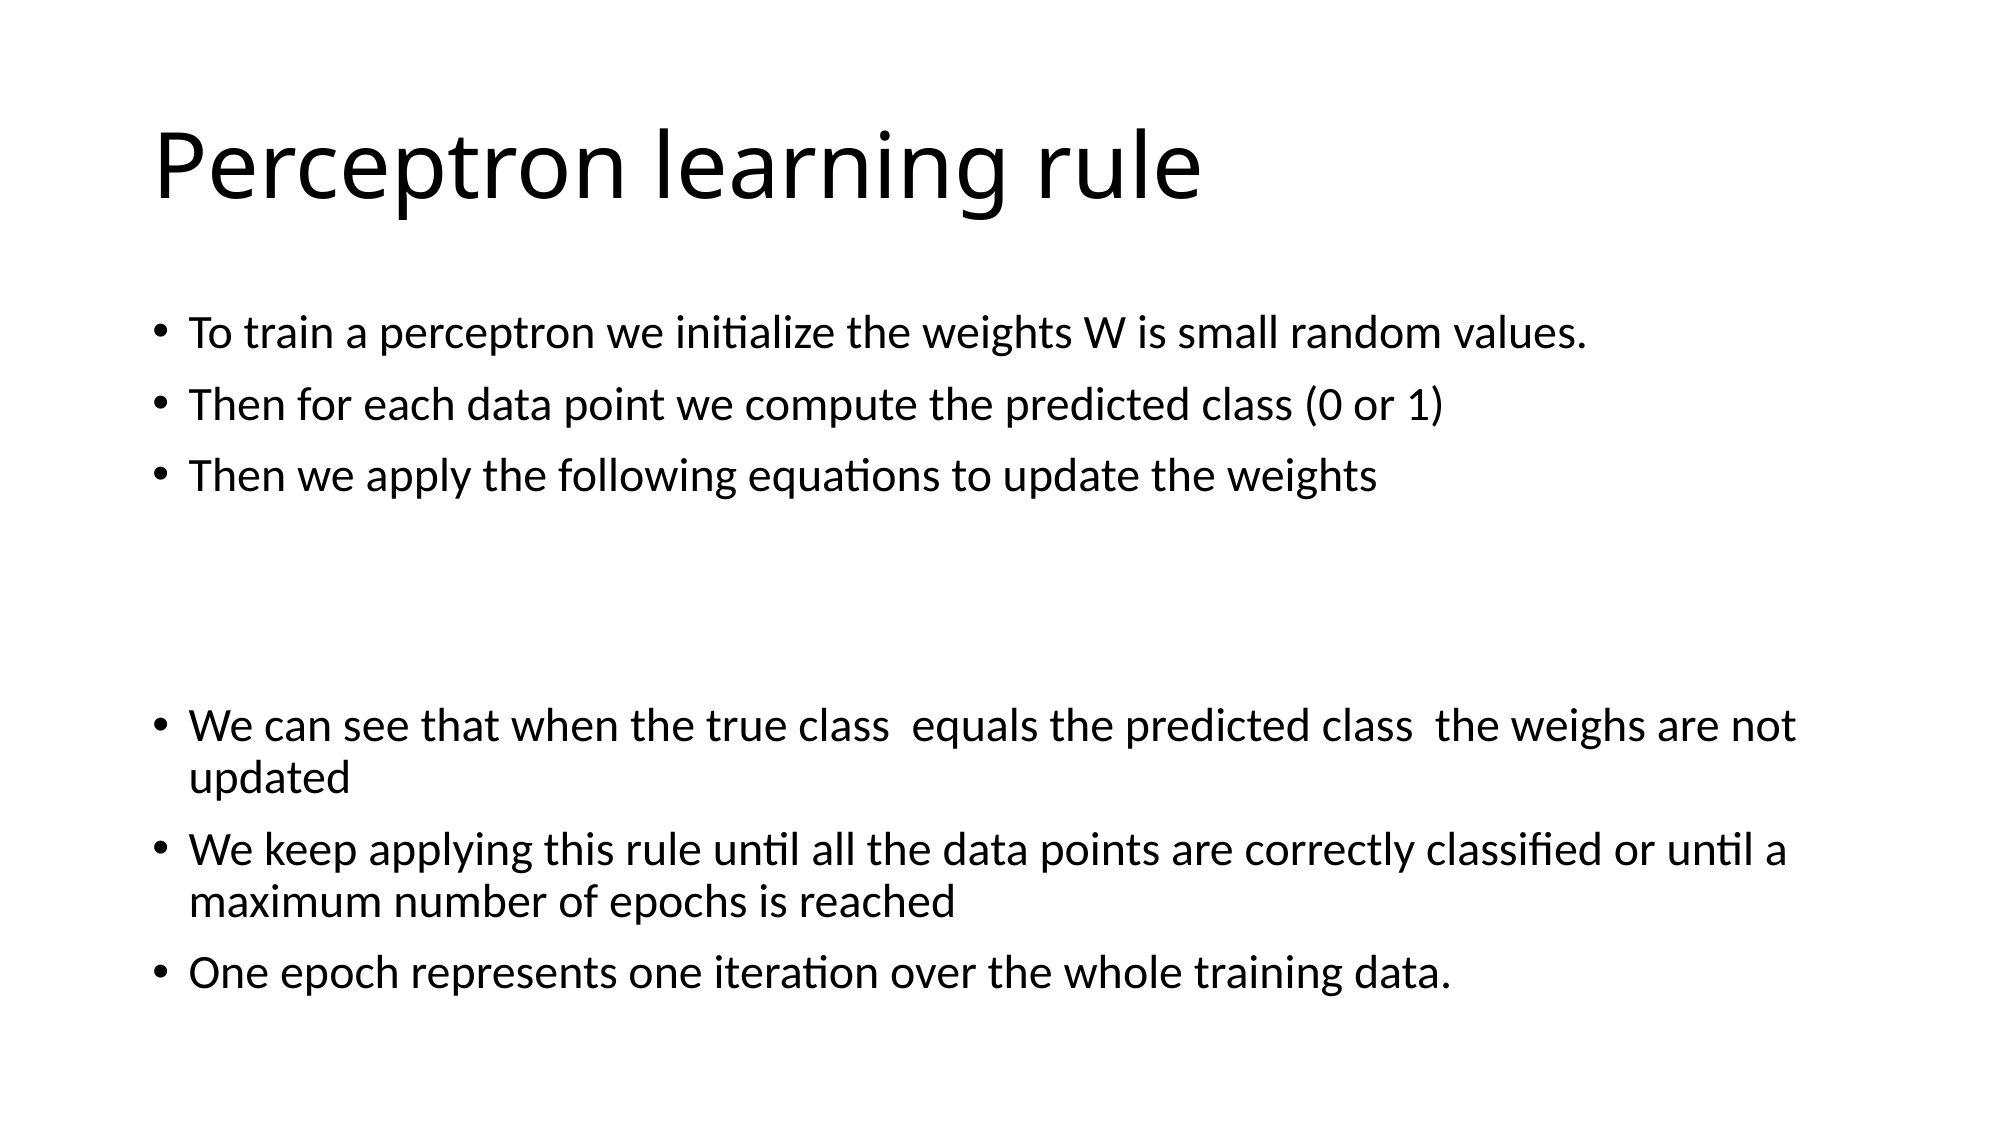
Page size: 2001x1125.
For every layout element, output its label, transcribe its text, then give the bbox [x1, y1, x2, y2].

title Perceptron learning rule [137, 59, 1863, 278]
